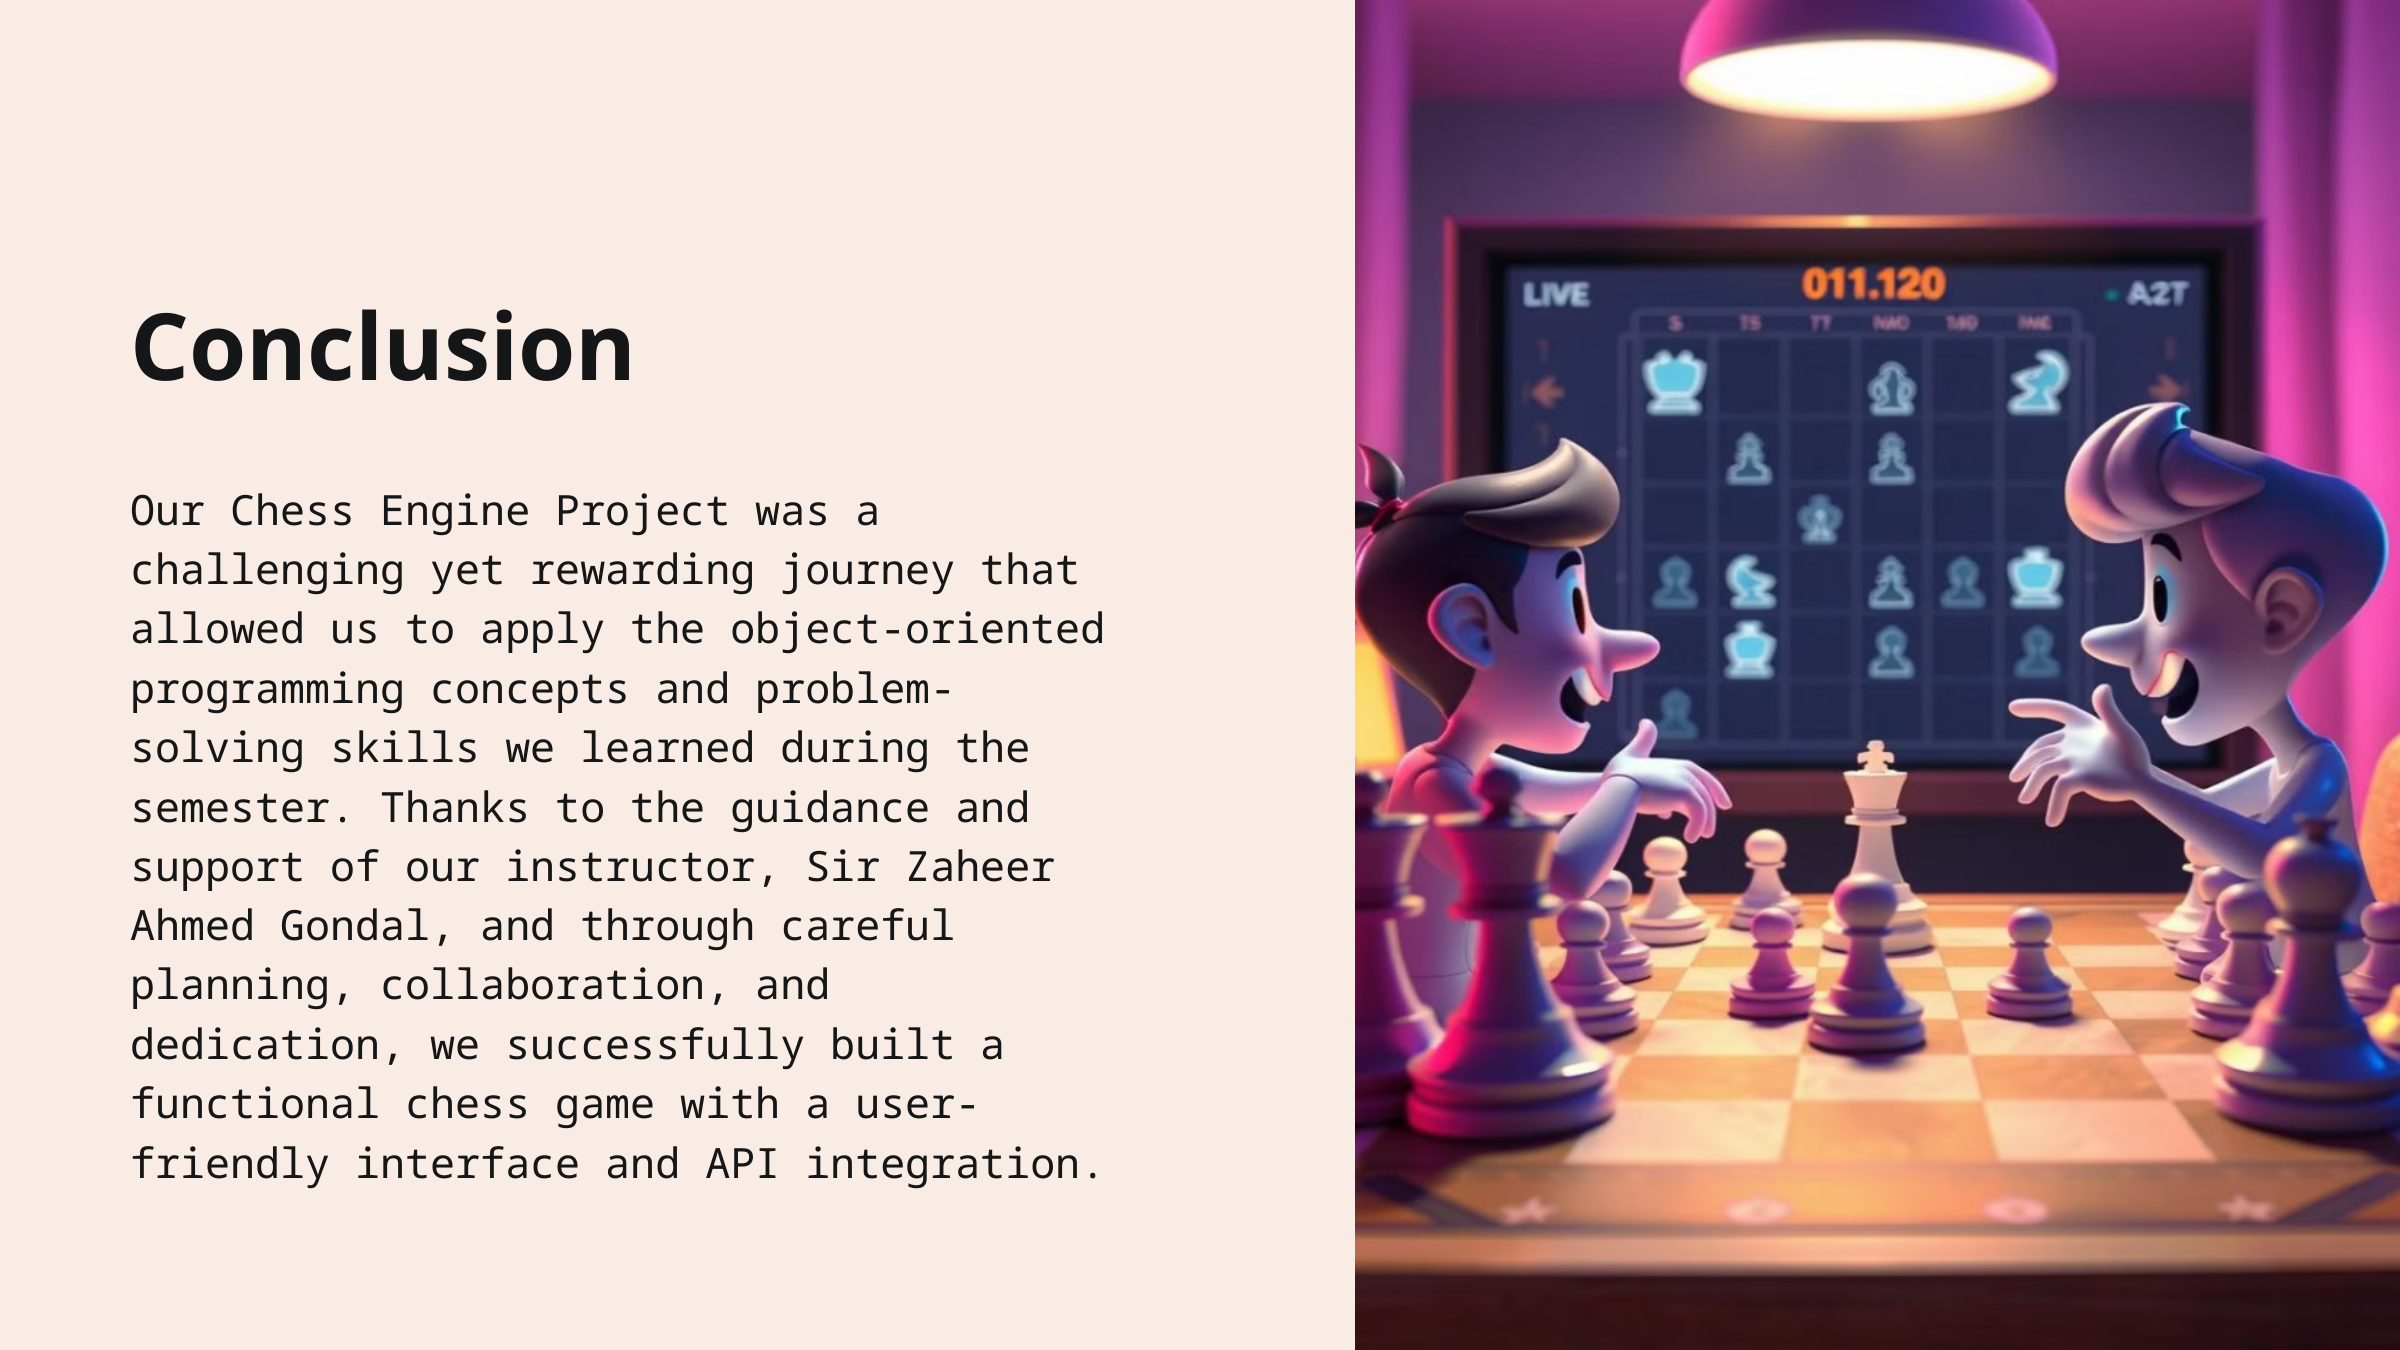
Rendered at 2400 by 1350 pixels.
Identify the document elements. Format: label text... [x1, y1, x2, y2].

text_box Our Chess Engine Project was a challenging yet rewarding journey that allowed us to apply the object-oriented programming concepts and problem-solving skills we learned during the semester. Thanks to the guidance and support of our instructor, Sir Zaheer Ahmed Gondal, and through careful planning, collaboration, and dedication, we successfully built a functional chess game with a user-friendly interface and API integration. [130, 474, 1121, 713]
picture [1355, 0, 2400, 1350]
text_box Conclusion [130, 283, 1121, 400]
